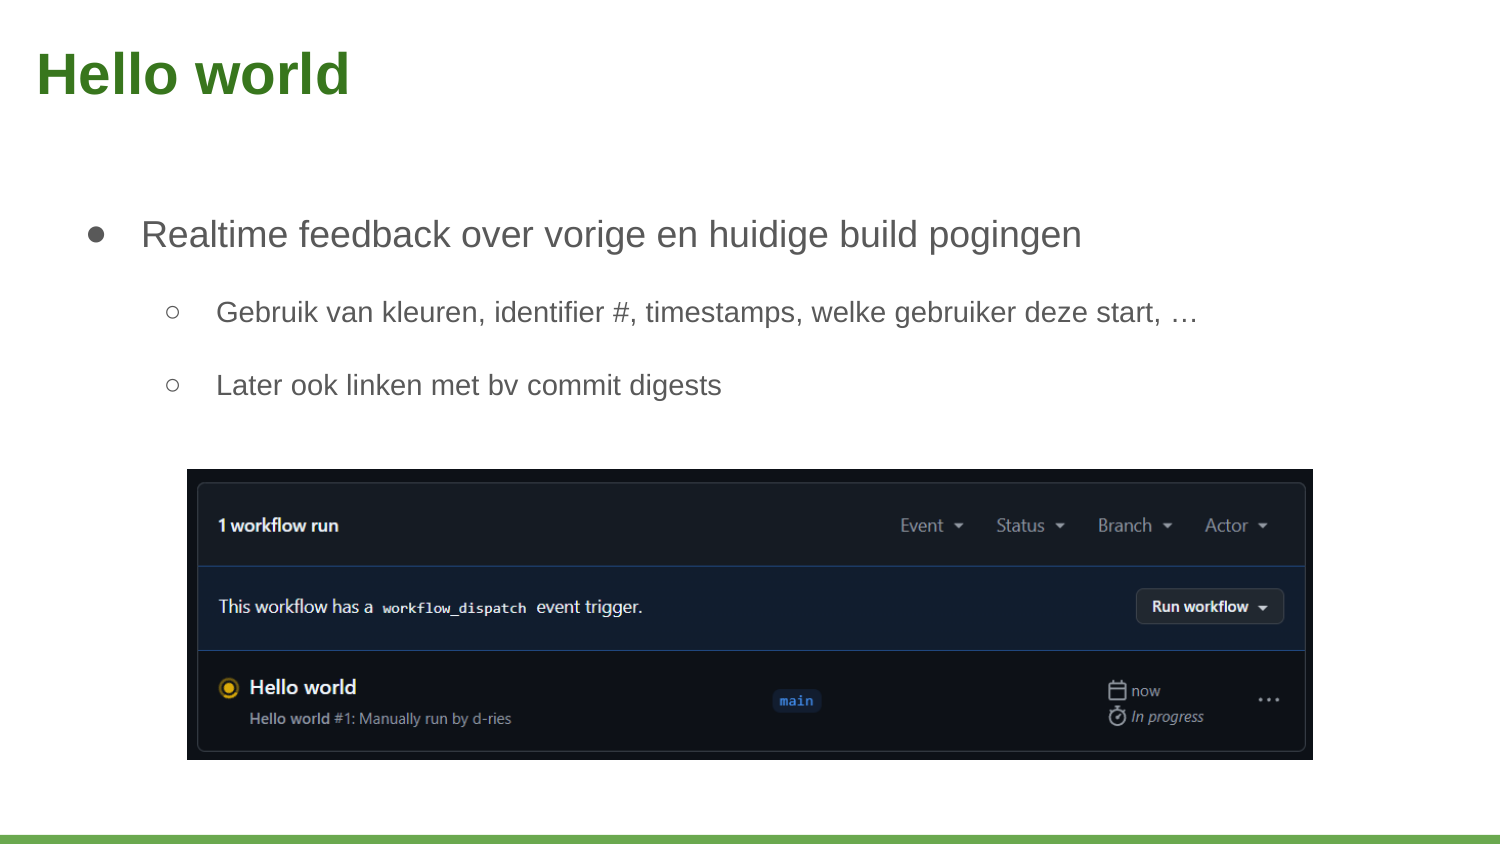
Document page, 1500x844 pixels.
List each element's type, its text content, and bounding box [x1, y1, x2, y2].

picture [187, 469, 1313, 760]
title Hello world [21, 21, 1420, 116]
list Realtime feedback over vorige en huidige build pogingen Gebruik van kleuren, identifier #, timestamps, welke gebruiker deze start, … Later ook linken met bv commit digests [51, 189, 1449, 750]
